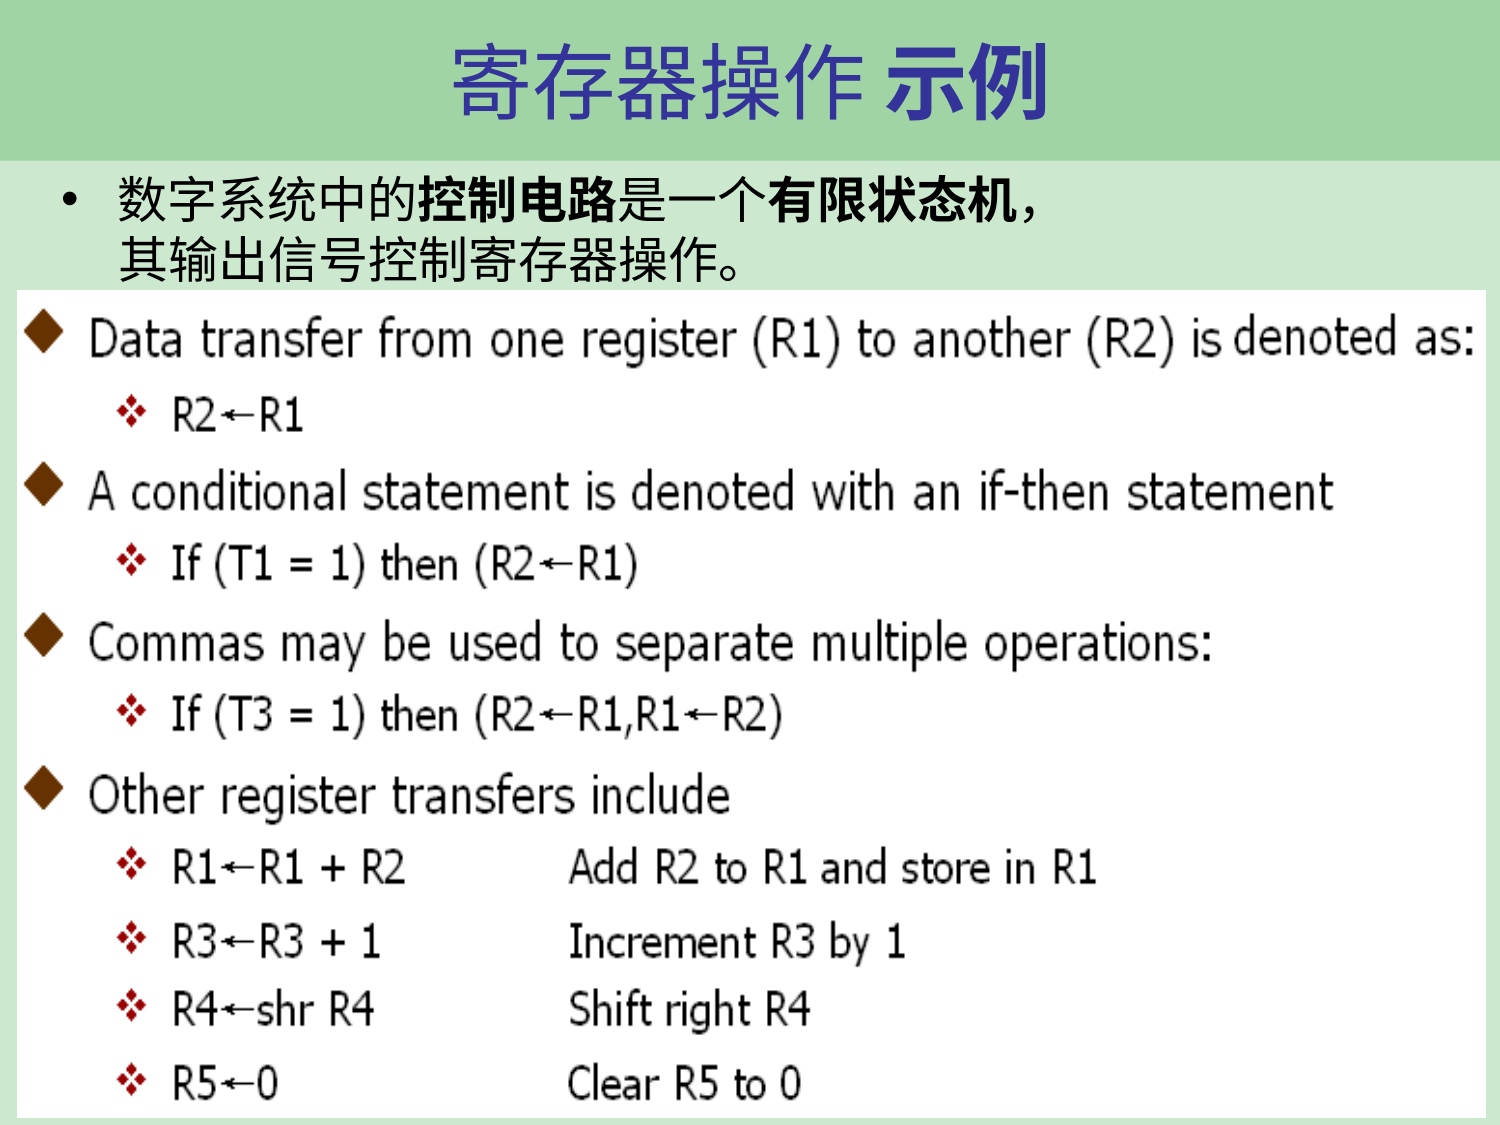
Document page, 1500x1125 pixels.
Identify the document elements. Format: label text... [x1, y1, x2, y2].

picture [17, 290, 1486, 1118]
title 寄存器操作 示例 [17, 11, 1483, 149]
text_box 数字系统中的控制电路是一个有限状态机， 其输出信号控制寄存器操作。 [46, 160, 1083, 289]
